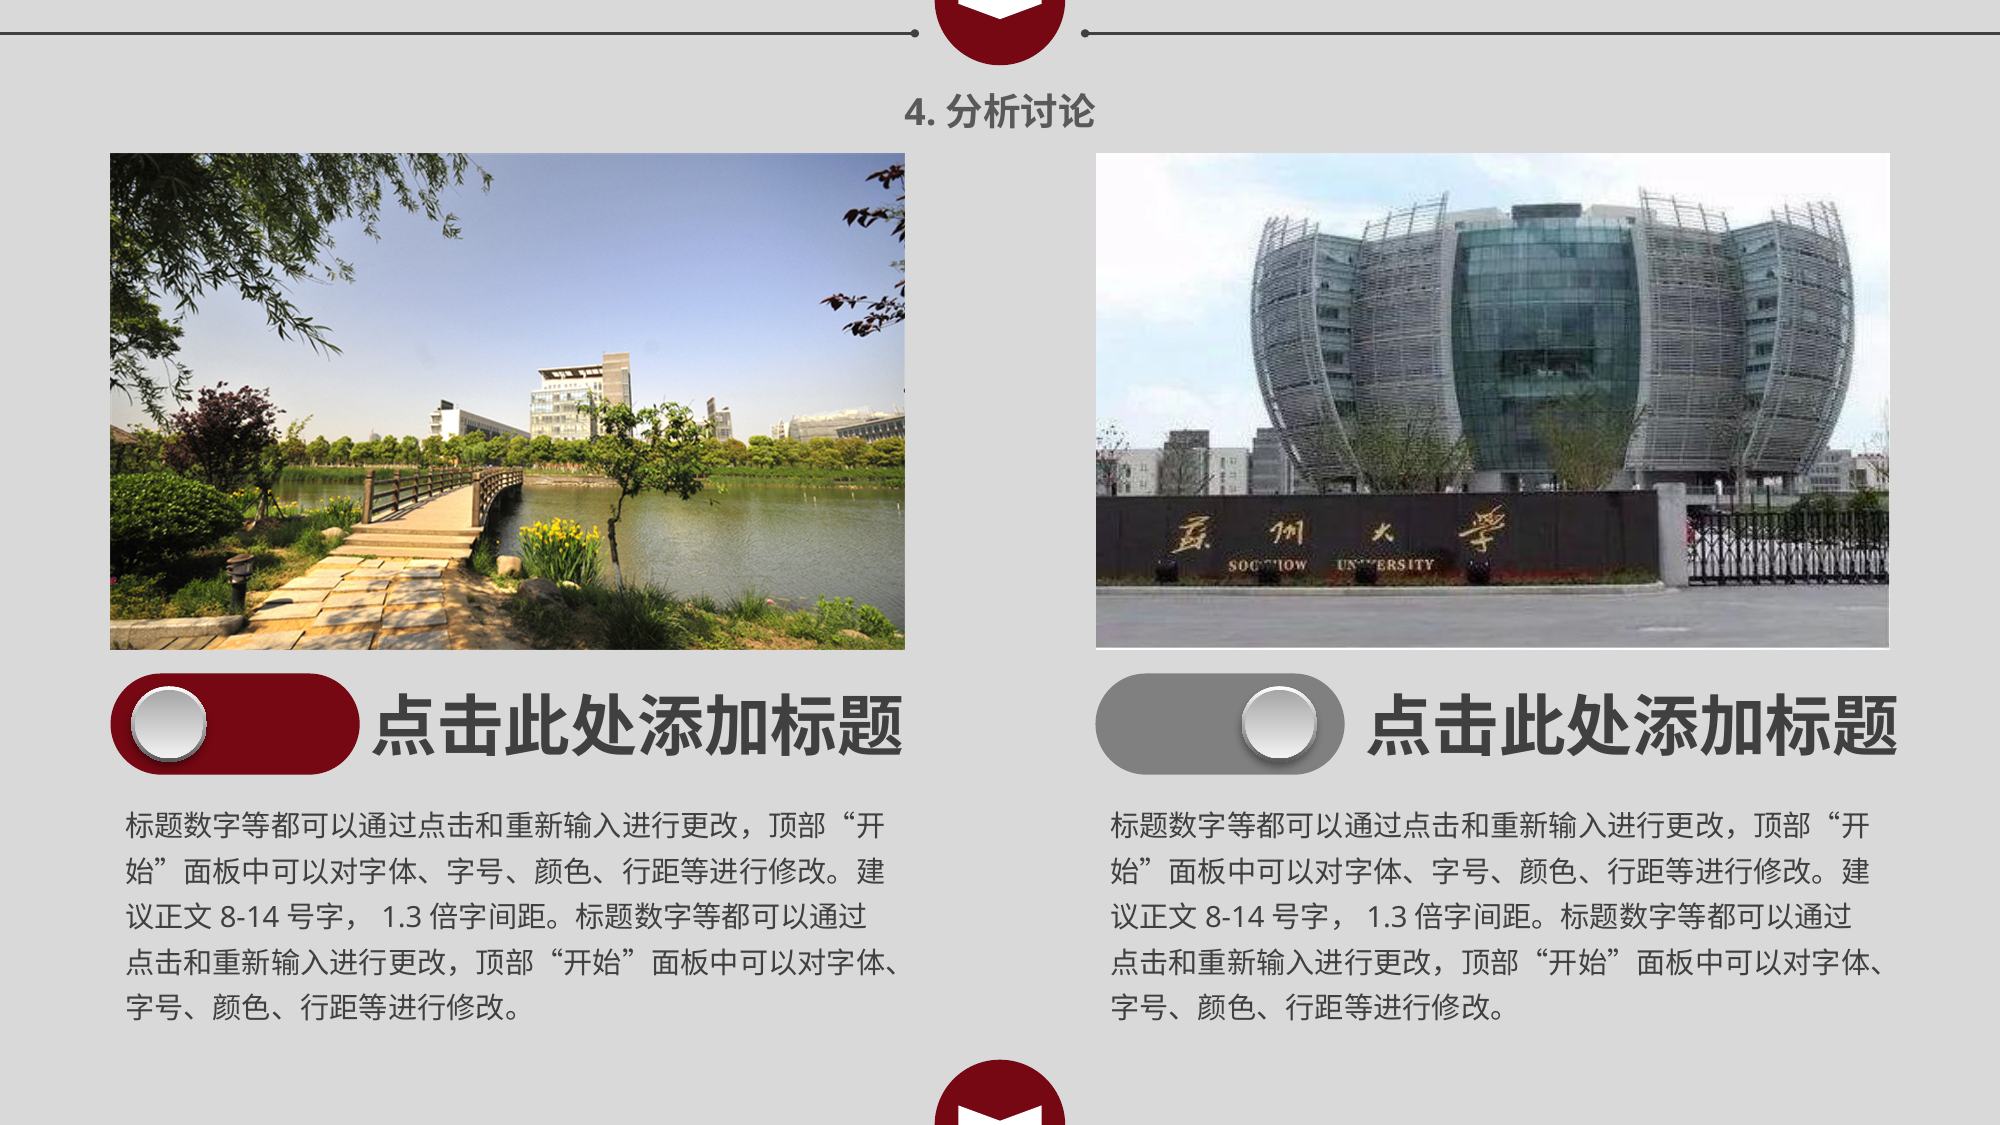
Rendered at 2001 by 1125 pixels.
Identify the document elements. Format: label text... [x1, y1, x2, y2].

text_box 标题数字等都可以通过点击和重新输入进行更改，顶部“开始”面板中可以对字体、字号、颜色、行距等进行修改。建议正文8-14号字，1.3倍字间距。标题数字等都可以通过点击和重新输入进行更改，顶部“开始”面板中可以对字体、字号、颜色、行距等进行修改。 [1095, 789, 1893, 1032]
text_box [934, 1059, 1066, 1125]
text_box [110, 673, 360, 775]
text_box 标题数字等都可以通过点击和重新输入进行更改，顶部“开始”面板中可以对字体、字号、颜色、行距等进行修改。建议正文8-14号字，1.3倍字间距。标题数字等都可以通过点击和重新输入进行更改，顶部“开始”面板中可以对字体、字号、颜色、行距等进行修改。 [110, 789, 907, 1032]
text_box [934, 0, 1066, 66]
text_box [1095, 673, 1345, 775]
picture [1096, 153, 1890, 650]
text_box 4.分析讨论 [825, 80, 1175, 141]
text_box 点击此处添加标题 [1350, 676, 1915, 771]
text_box 点击此处添加标题 [360, 676, 920, 771]
picture [110, 153, 905, 650]
